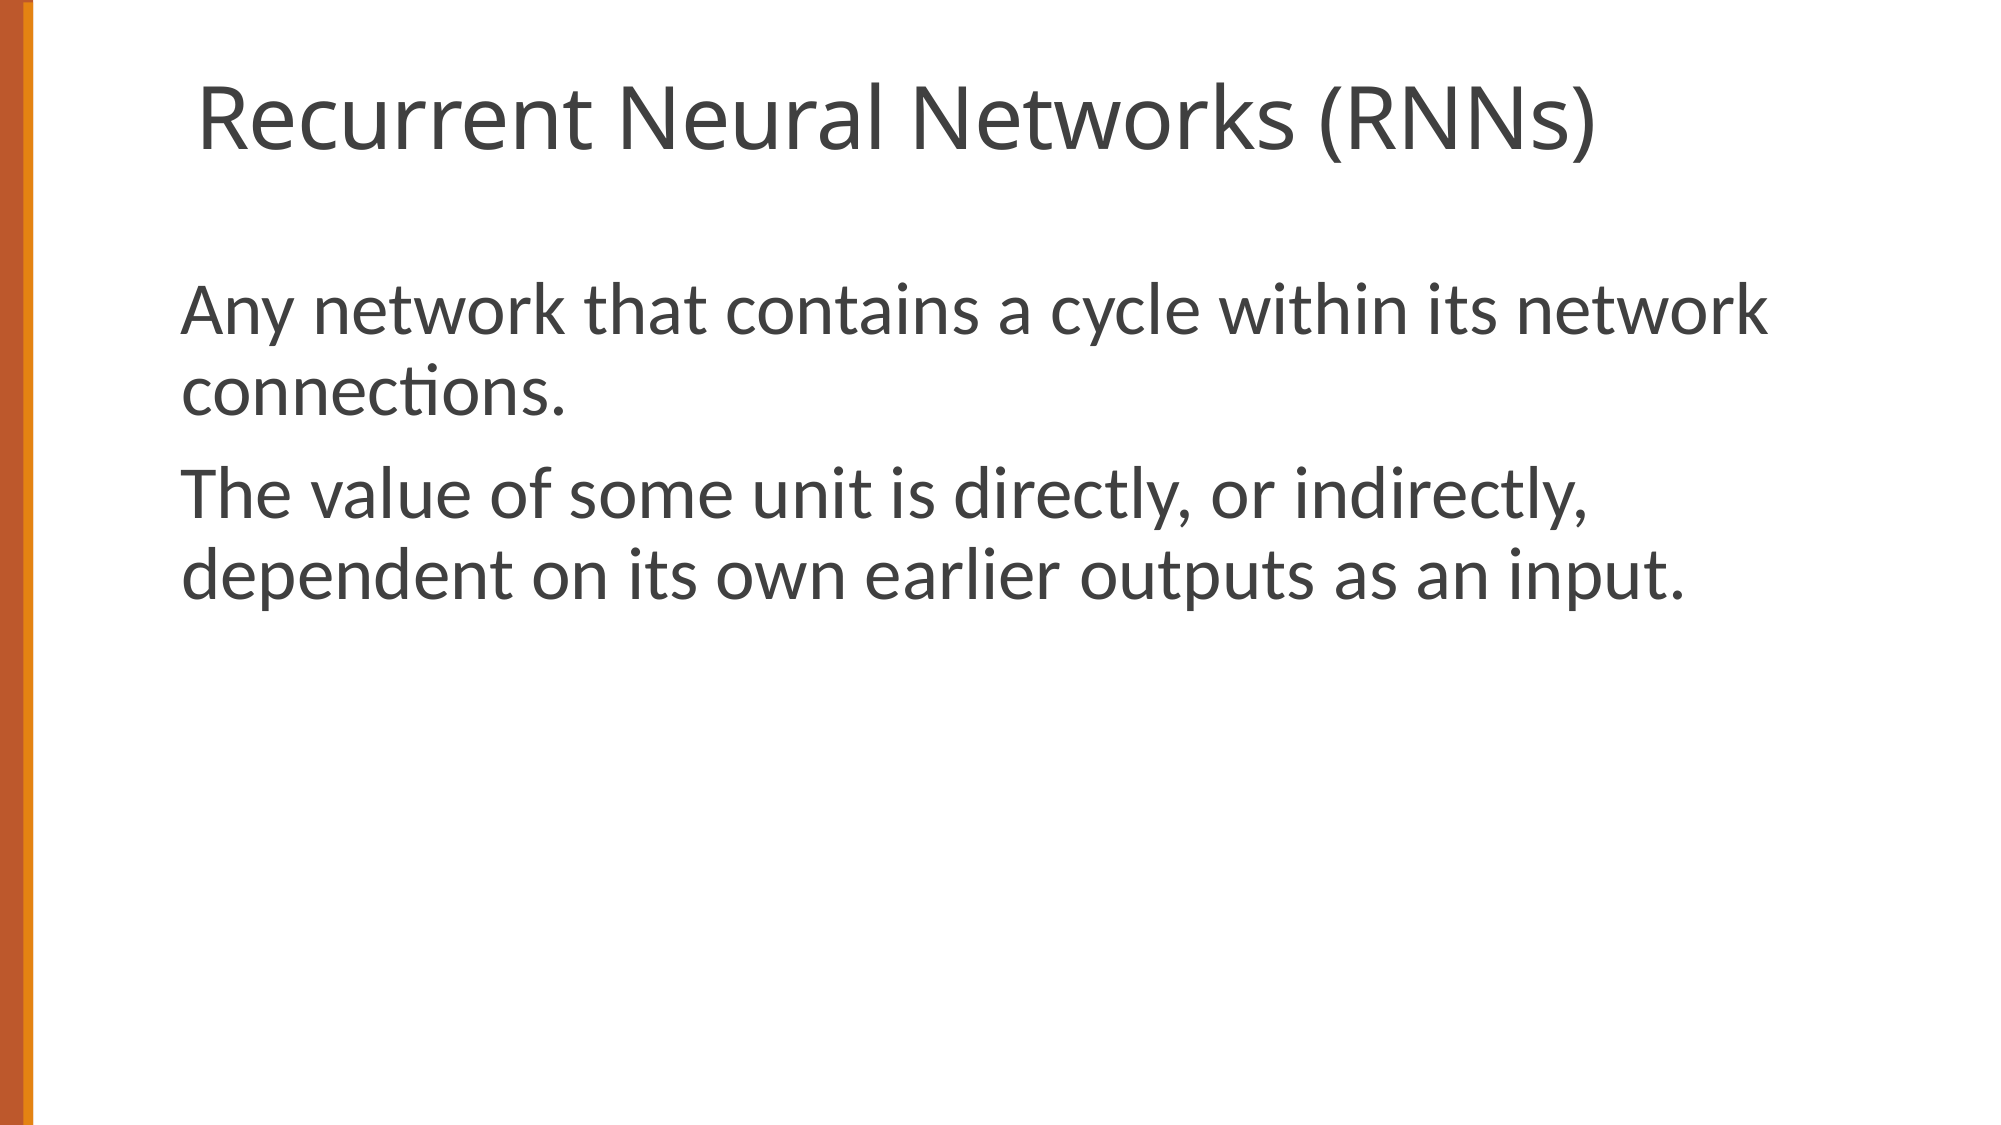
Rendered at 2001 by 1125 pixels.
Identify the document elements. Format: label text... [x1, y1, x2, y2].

title Recurrent Neural Networks (RNNs) [180, 26, 1830, 175]
list Any network that contains a cycle within its network connections. The value of some unit is directly, or indirectly, dependent on its own earlier outputs as an input. [180, 262, 1830, 1013]
